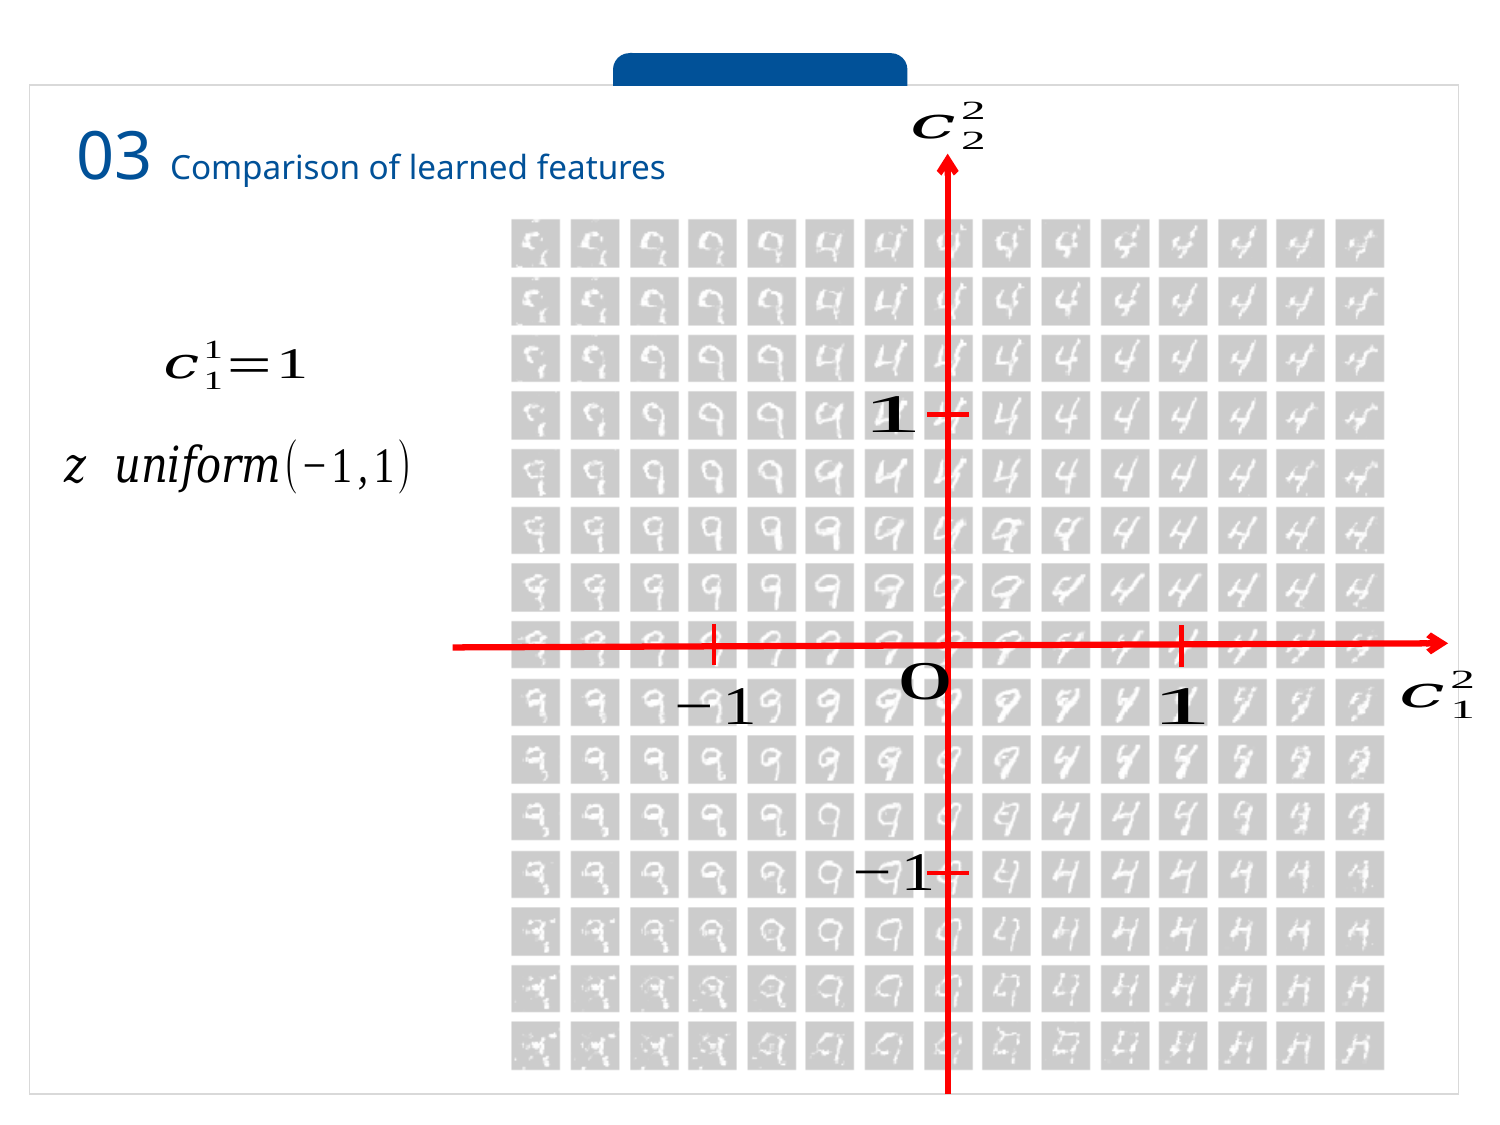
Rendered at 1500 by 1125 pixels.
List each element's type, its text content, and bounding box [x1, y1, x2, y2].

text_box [715, 643, 1181, 648]
text_box 03 Comparison of learned features [61, 105, 371, 201]
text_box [452, 643, 714, 648]
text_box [614, 52, 907, 89]
picture [371, 85, 1497, 1125]
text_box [1182, 643, 1449, 648]
text_box [28, 84, 613, 1095]
